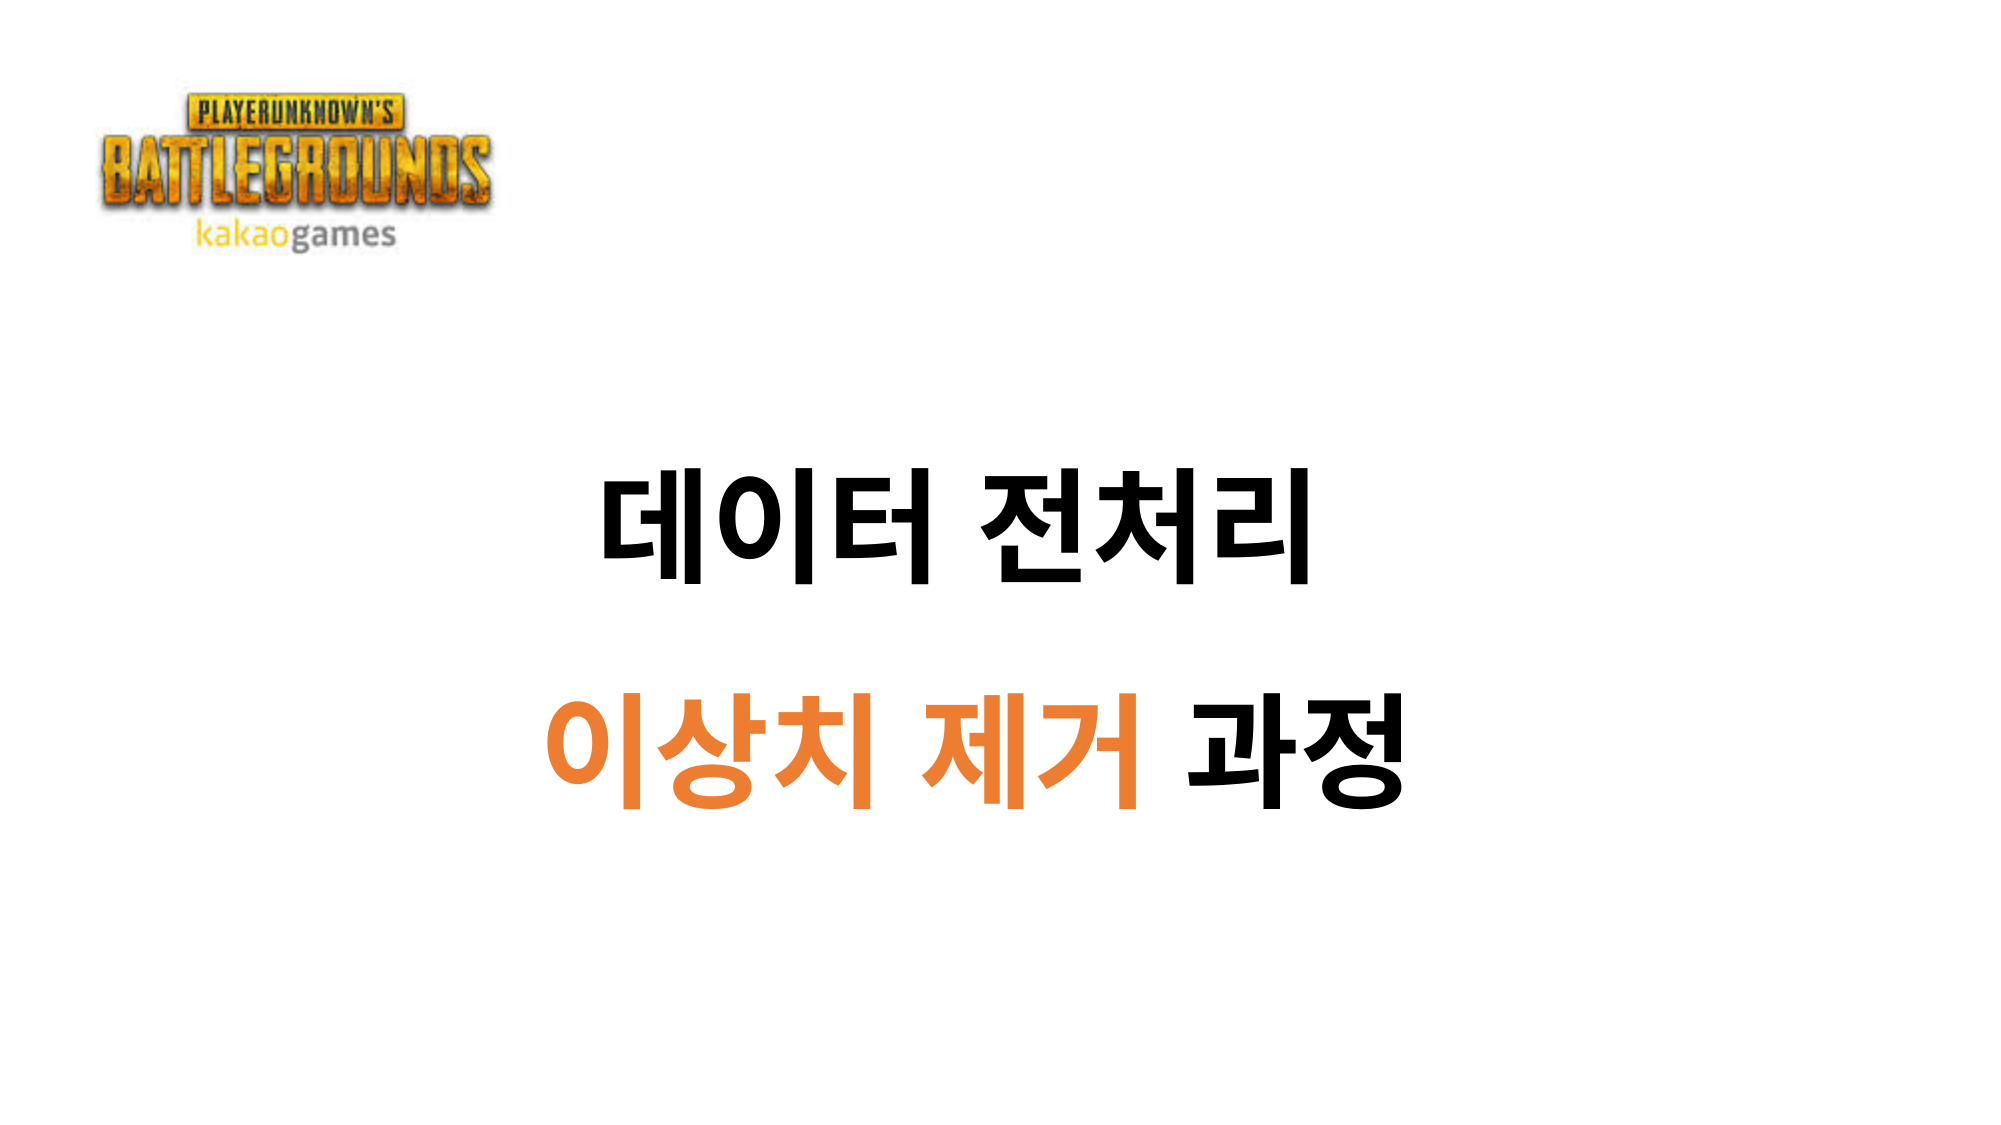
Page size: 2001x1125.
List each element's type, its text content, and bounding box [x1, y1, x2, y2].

picture [0, 0, 585, 344]
text_box 데이터 전처리 이상치 제거 과정 [524, 366, 1430, 831]
